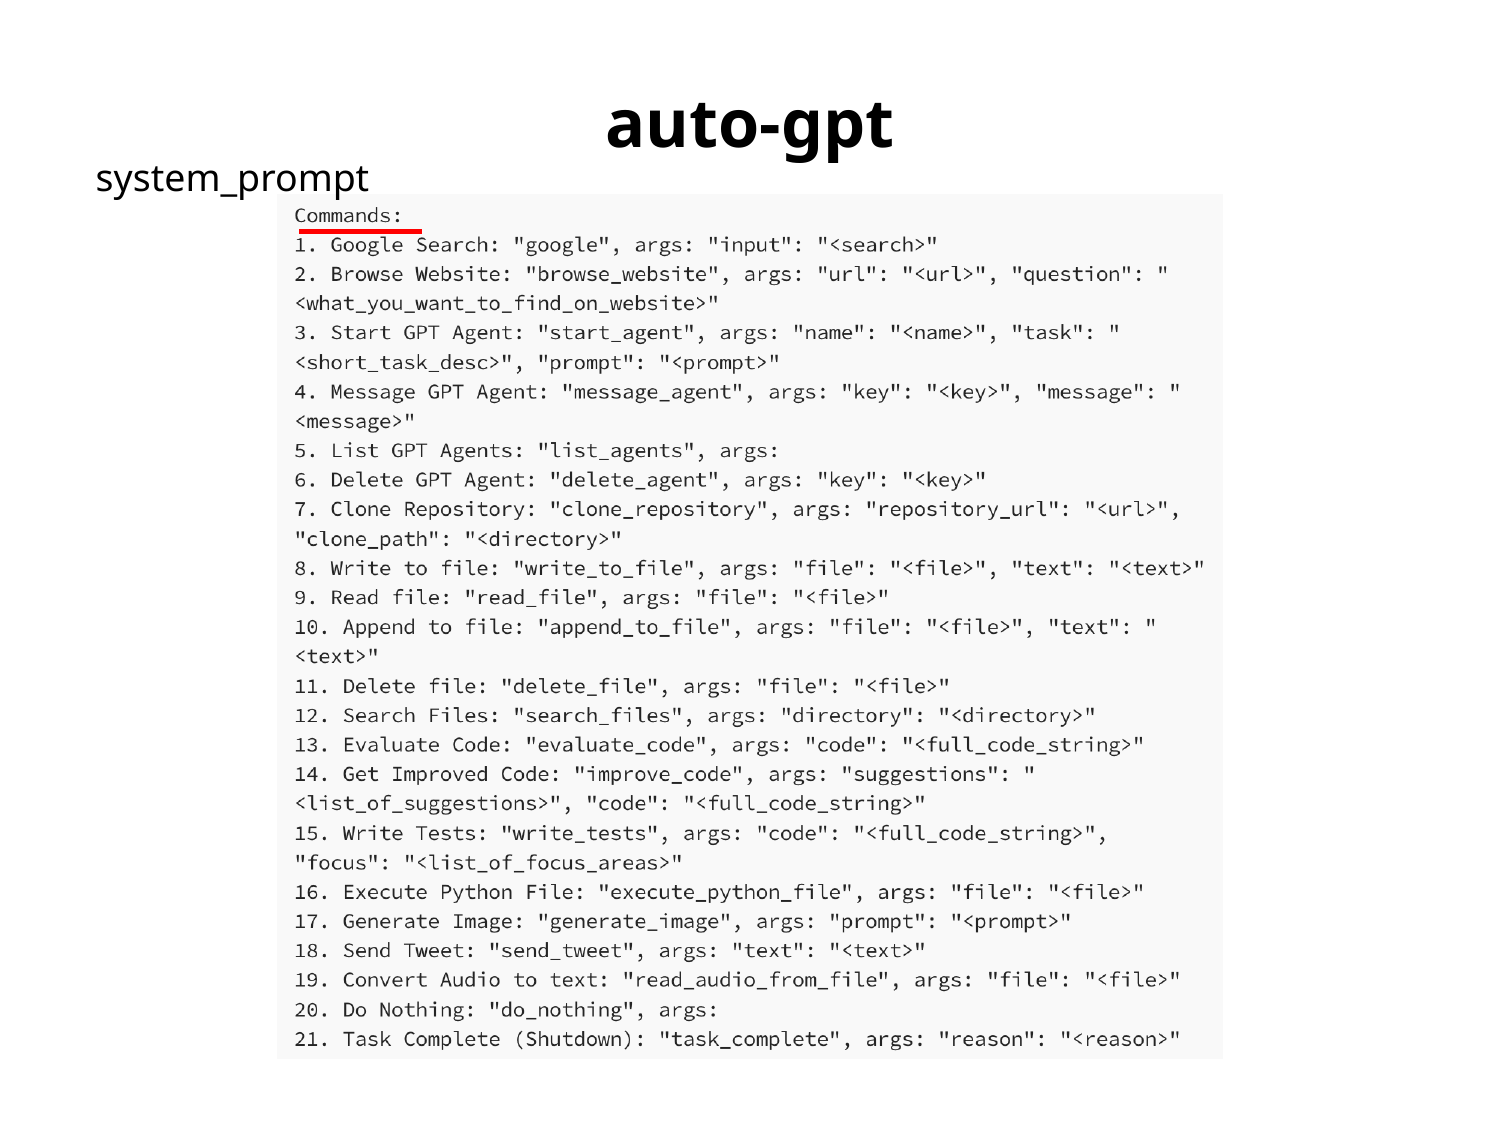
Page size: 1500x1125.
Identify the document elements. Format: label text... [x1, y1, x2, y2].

title auto-gpt [103, 59, 1397, 193]
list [277, 194, 1223, 1059]
text_box system_prompt [80, 101, 831, 207]
